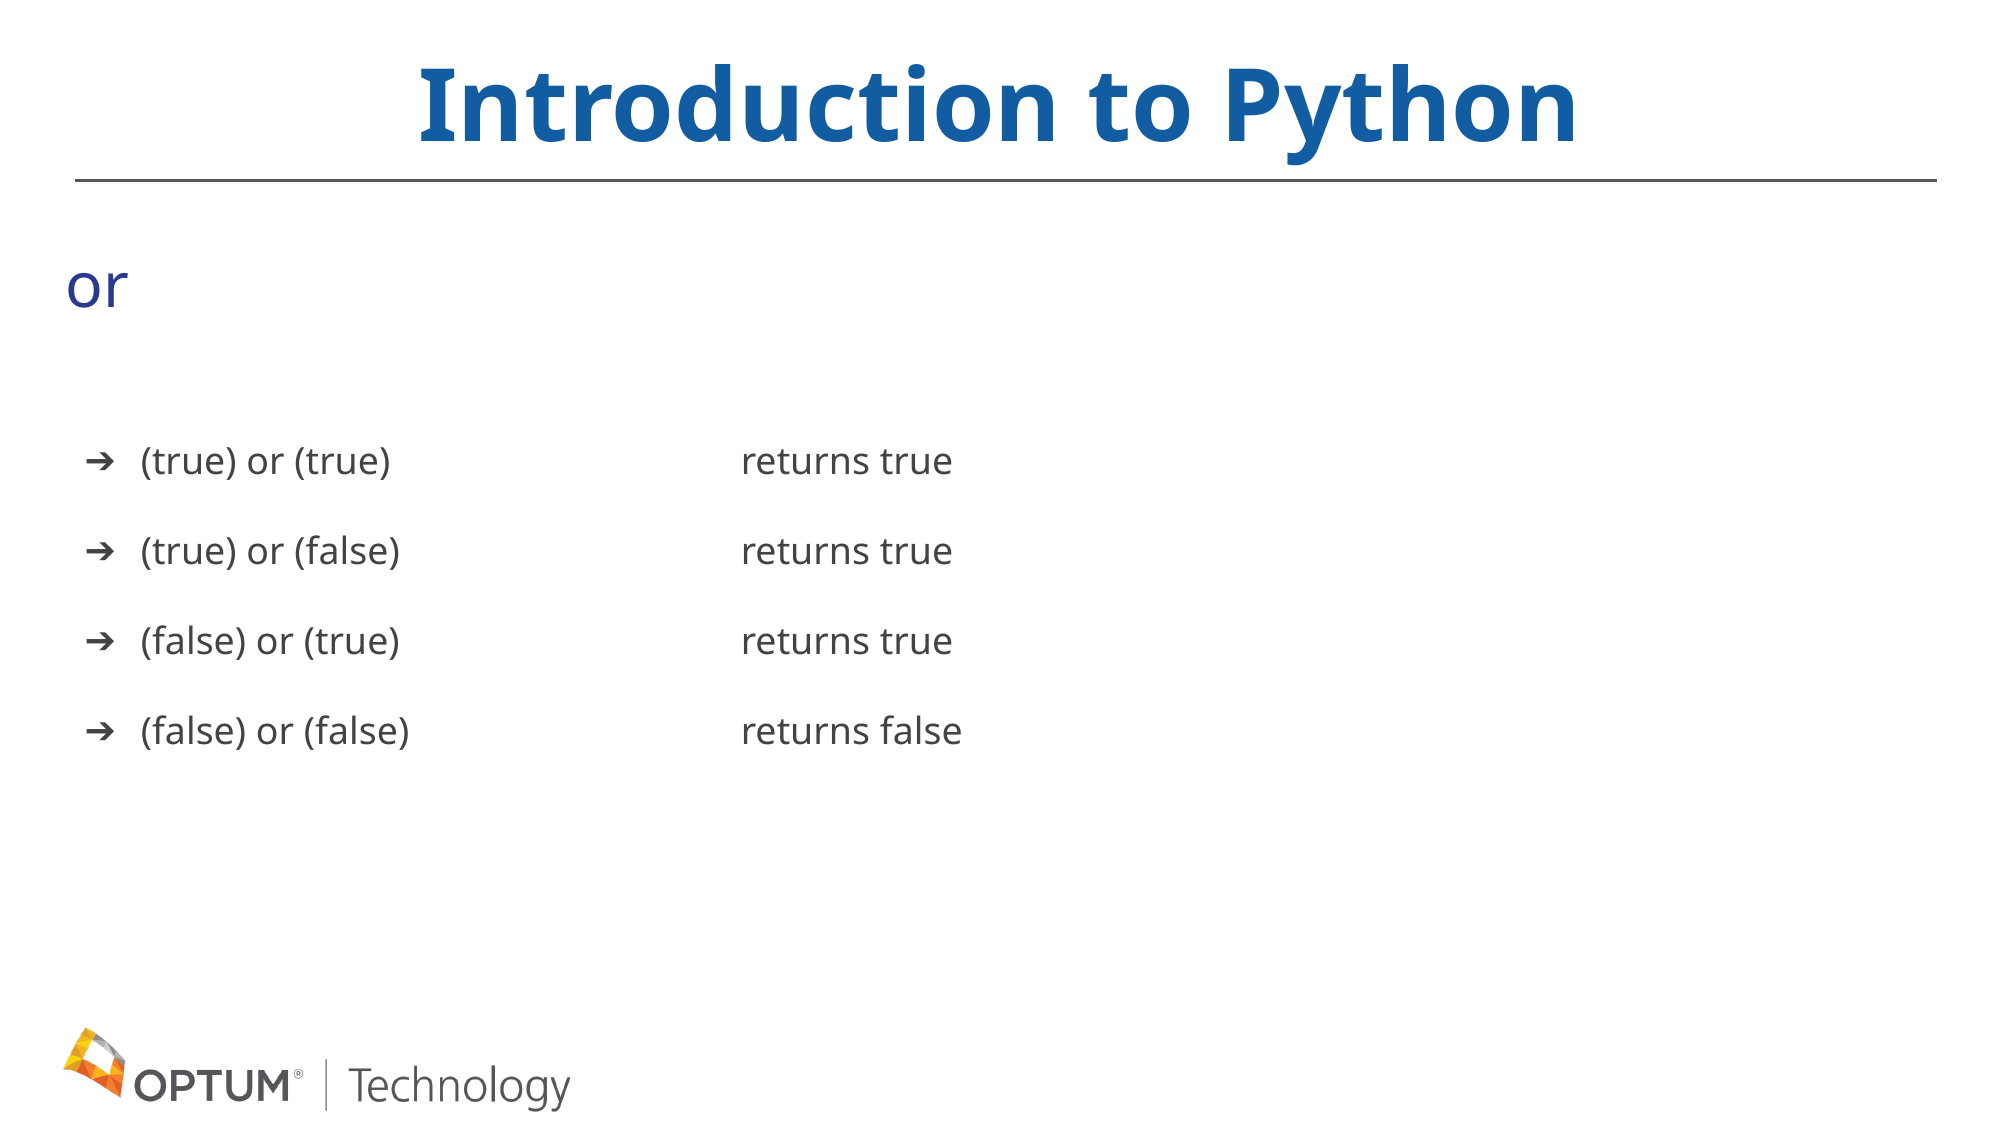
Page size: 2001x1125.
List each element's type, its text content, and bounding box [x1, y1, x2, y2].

text_box (true) or (true) returns true (true) or (false) returns true (false) or (true) returns true (false) or (false) returns false [51, 376, 1449, 925]
text_box Introduction to Python [137, 0, 1863, 218]
text_box or [51, 229, 1449, 330]
